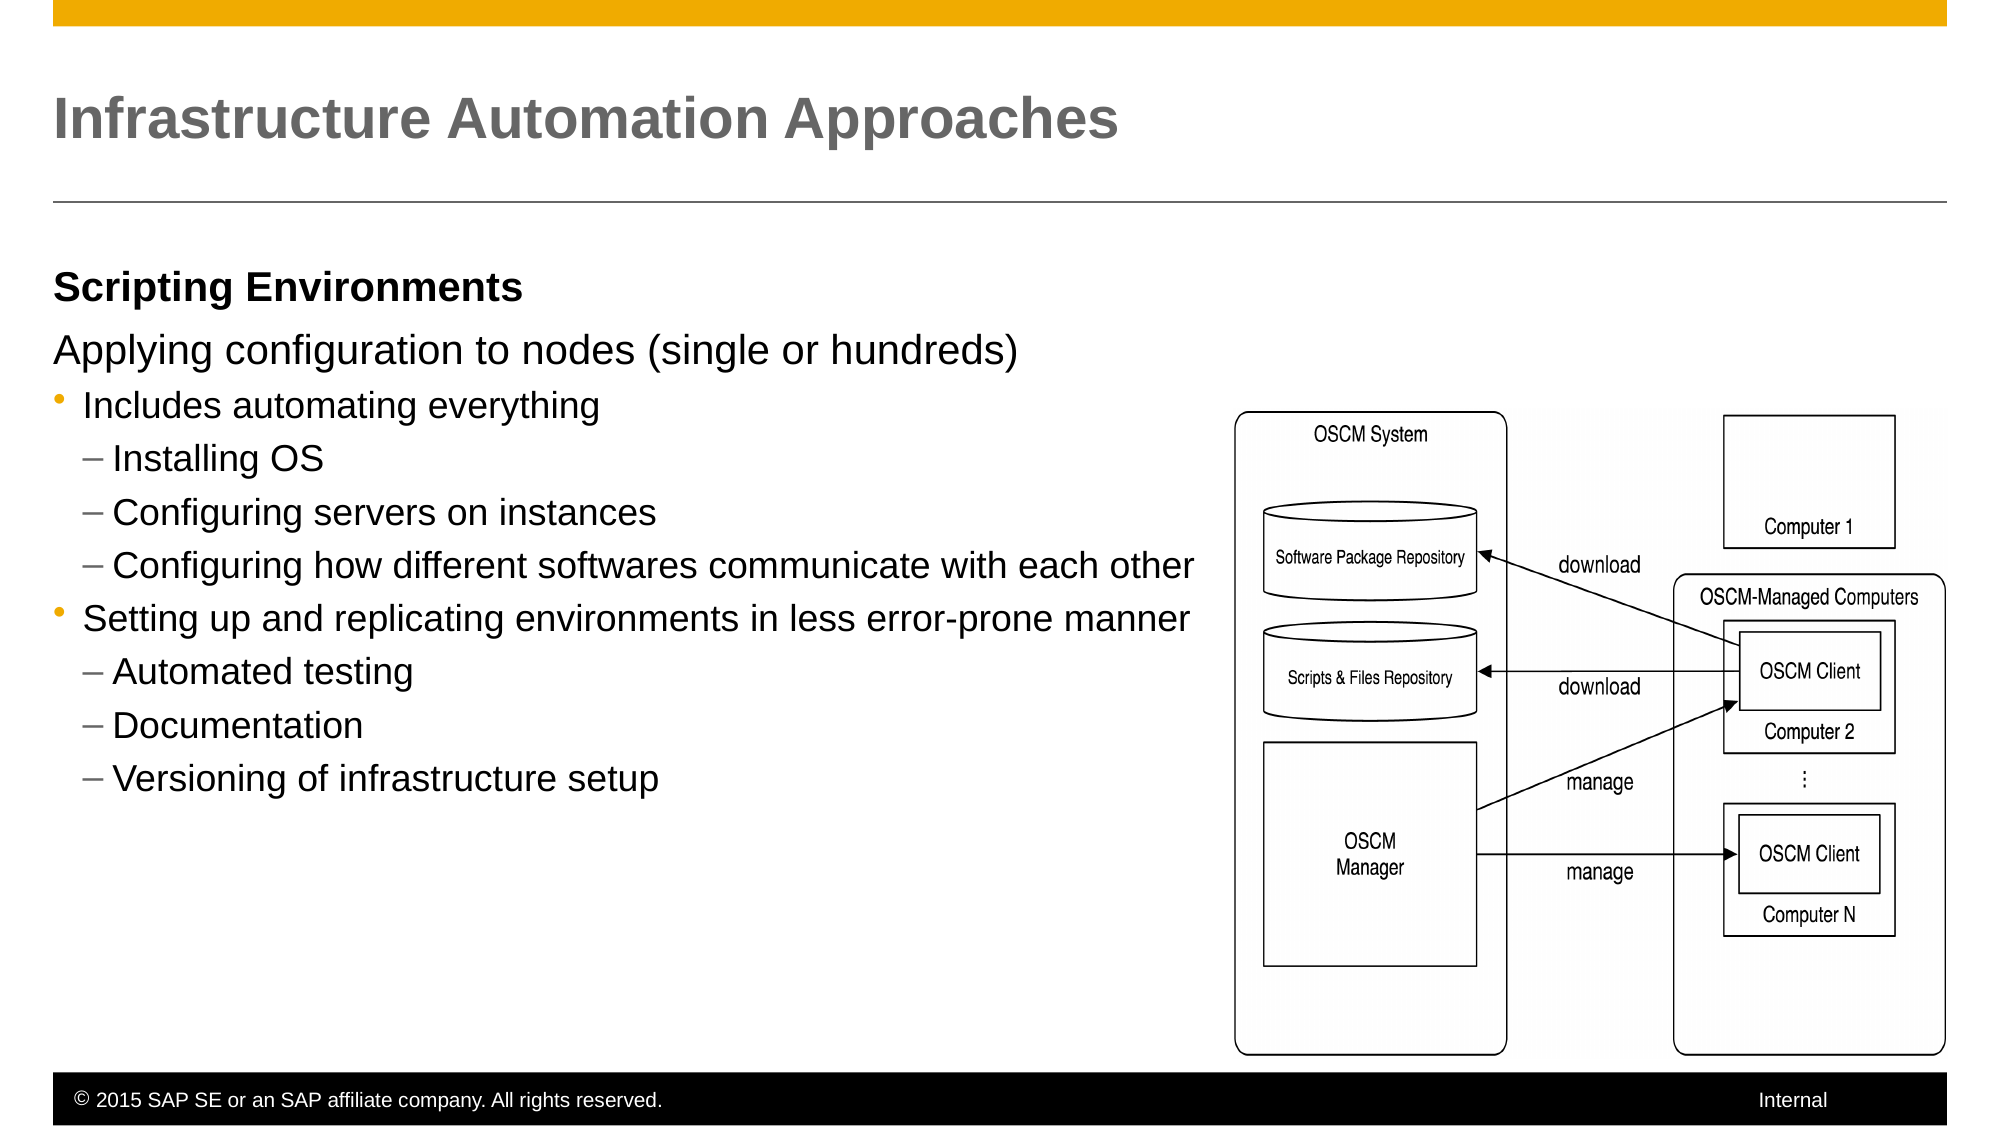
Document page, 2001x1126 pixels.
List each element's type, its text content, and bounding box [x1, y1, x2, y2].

title Infrastructure Automation Approaches [53, 53, 1947, 178]
picture [1231, 408, 1948, 1059]
list Scripting Environments Applying configuration to nodes (single or hundreds) Includes automating everything Installing OS Configuring servers on instances Configuring how different softwares communicate with each other Setting up and replicating environments in less error-prone manner Automated testing Documentation Versioning of infrastructure setup [53, 260, 1947, 1059]
